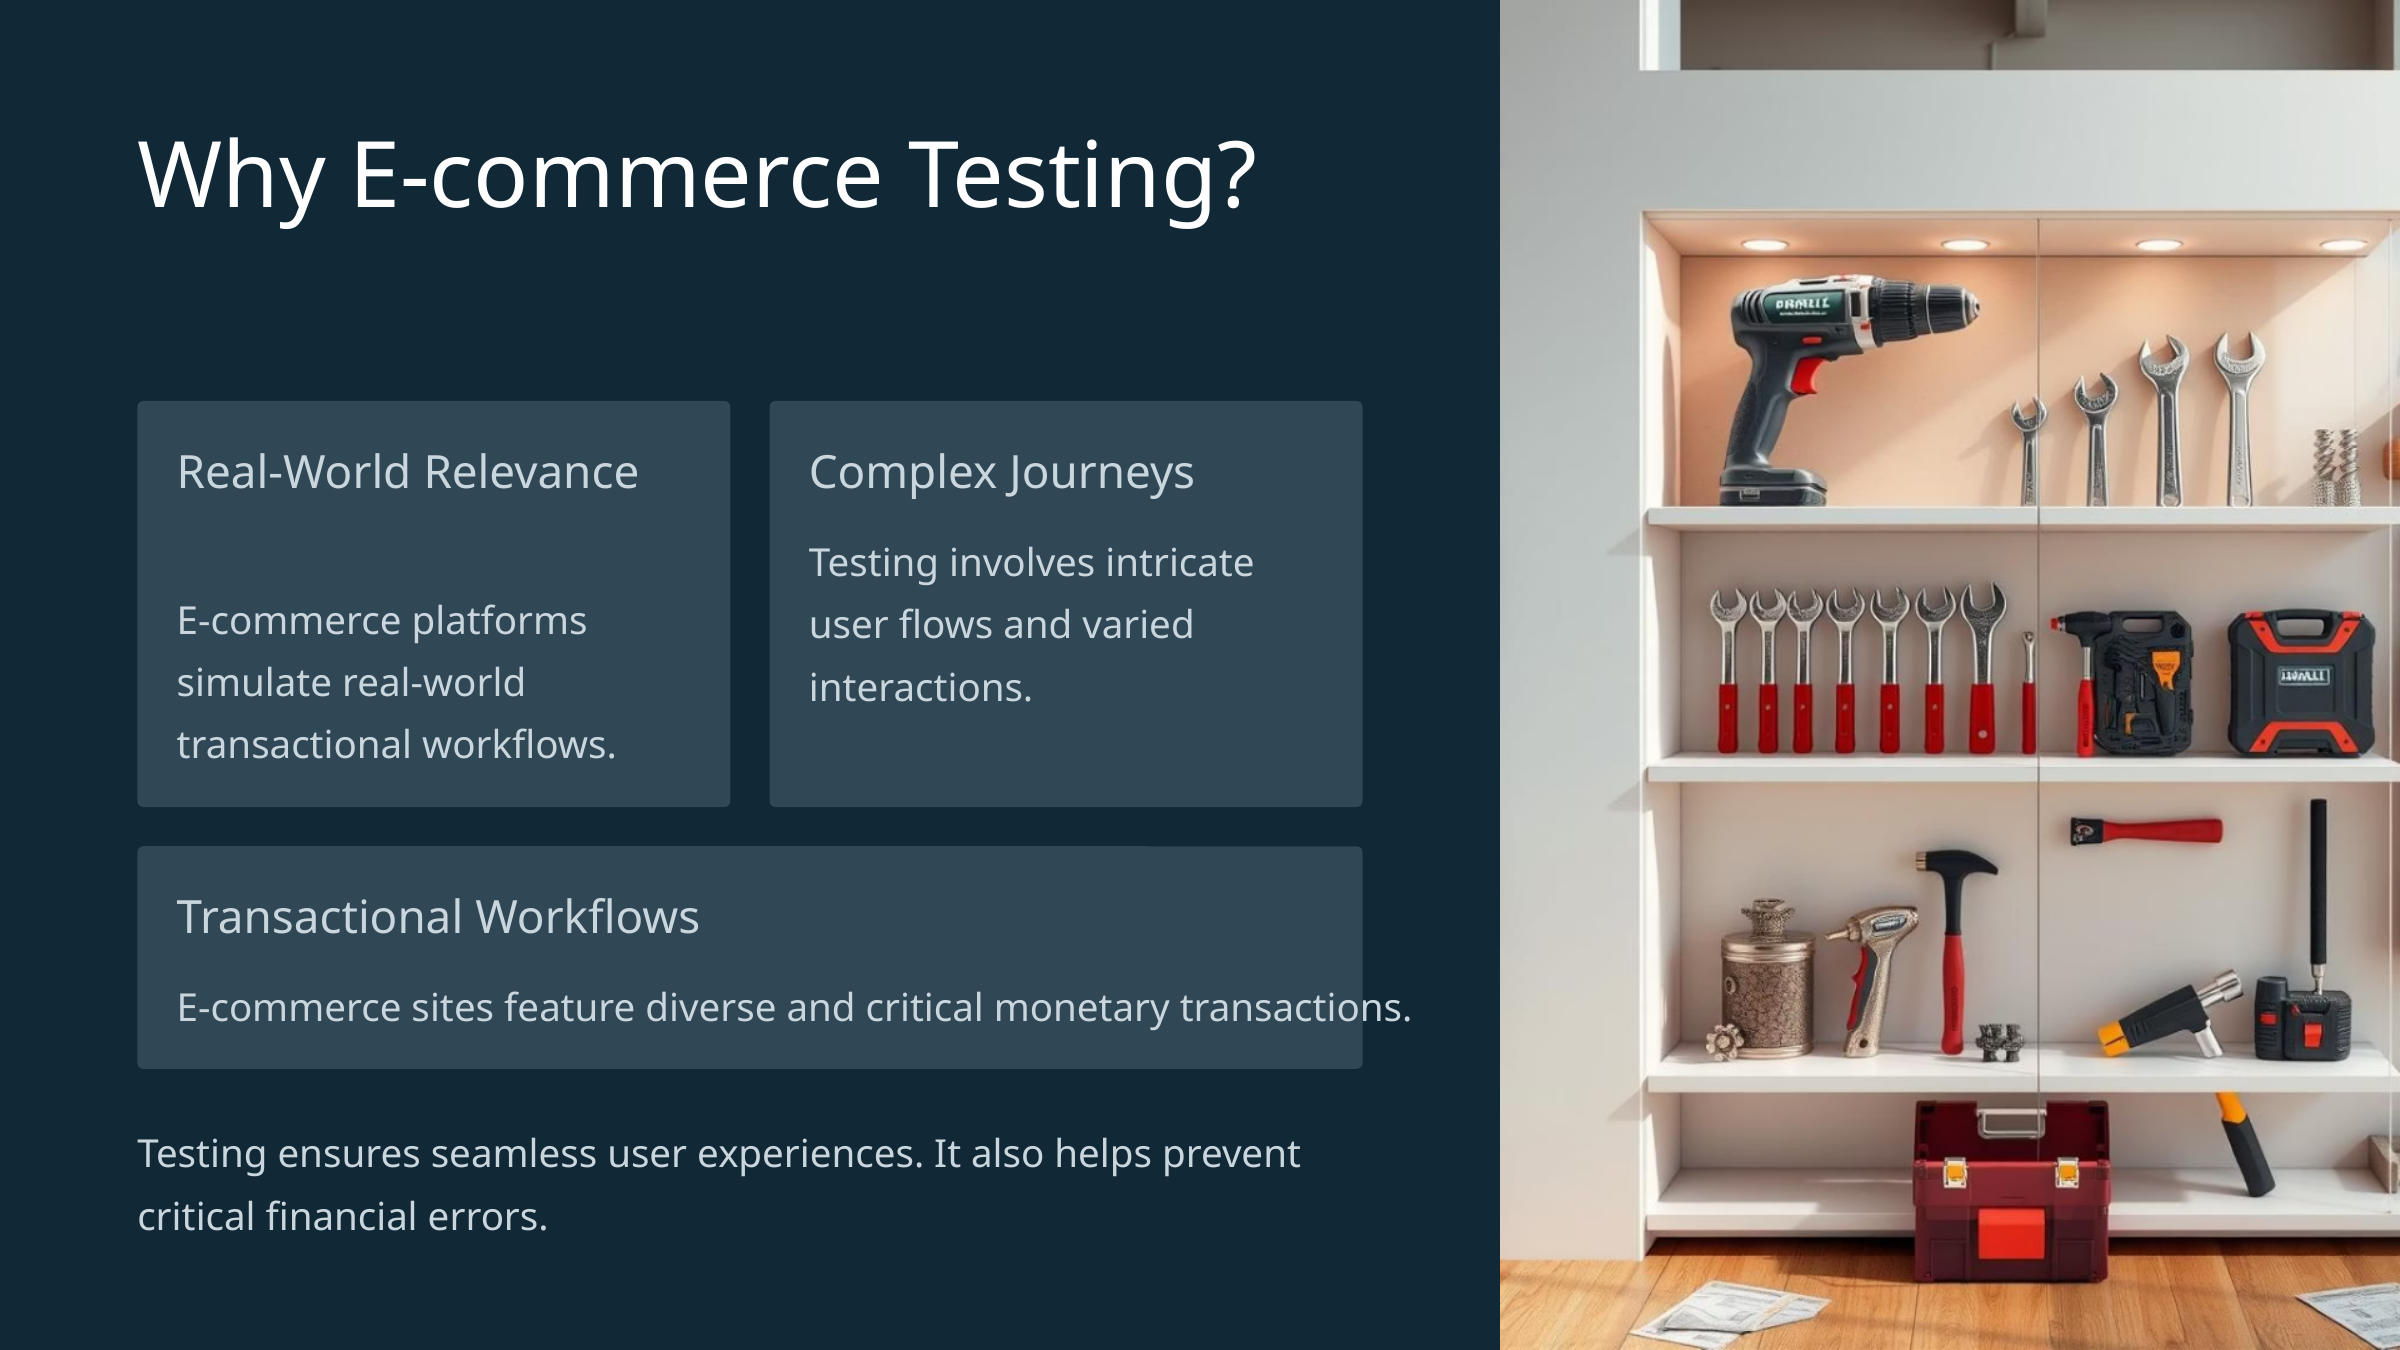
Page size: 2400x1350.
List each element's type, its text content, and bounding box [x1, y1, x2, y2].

text_box Transactional Workflows [176, 885, 870, 944]
text_box [769, 400, 1363, 808]
text_box Testing ensures seamless user experiences. It also helps prevent critical financial errors. [137, 1113, 1363, 1239]
text_box E-commerce platforms simulate real-world transactional workflows. [176, 579, 692, 768]
text_box [137, 846, 1363, 1069]
text_box Testing involves intricate user flows and varied interactions. [808, 521, 1324, 648]
text_box Complex Journeys [808, 440, 1317, 498]
text_box [137, 400, 731, 808]
text_box Why E-commerce Testing? [137, 111, 1363, 343]
text_box Real-World Relevance [176, 440, 692, 556]
text_box E-commerce sites feature diverse and critical monetary transactions. [176, 966, 1324, 1030]
picture [1499, 0, 2400, 1350]
